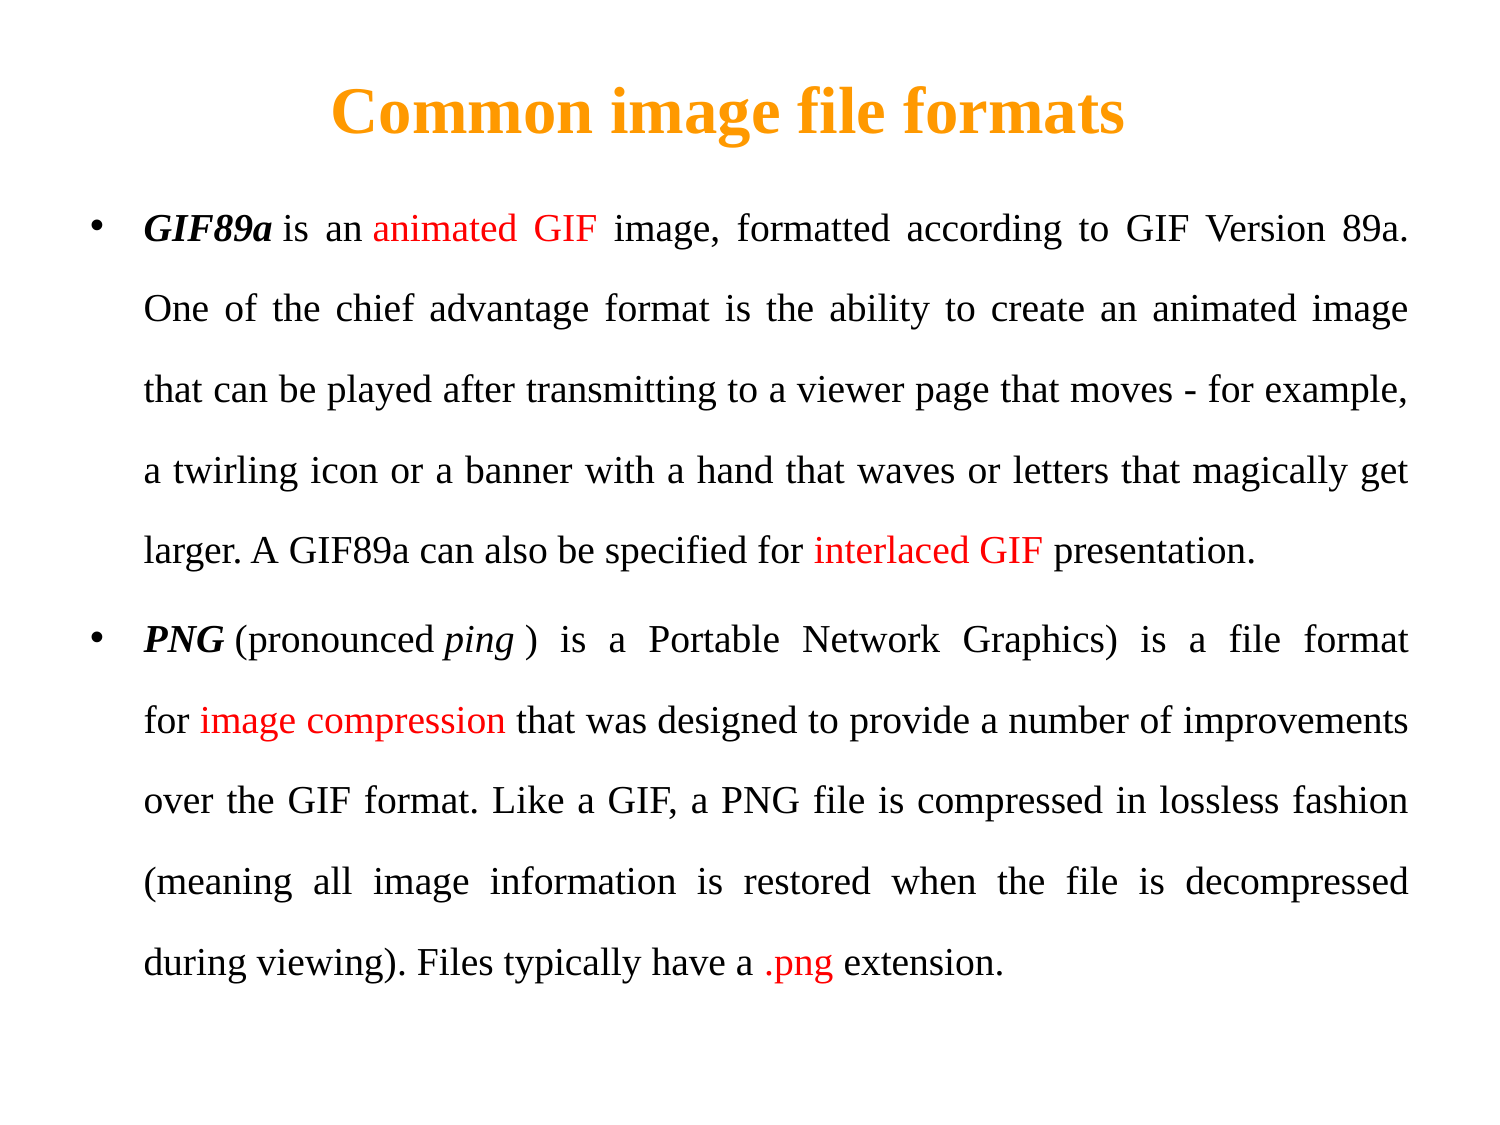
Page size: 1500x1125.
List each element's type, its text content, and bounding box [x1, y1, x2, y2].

text_box Common image file formats [316, 19, 1142, 154]
list GIF89a is an animated GIF image, formatted according to GIF Version 89a. One of the chief advantage format is the ability to create an animated image that can be played after transmitting to a viewer page that moves - for example, a twirling icon or a banner with a hand that waves or letters that magically get larger. A GIF89a can also be specified for interlaced GIF presentation. PNG (pronounced ping ) is a Portable Network Graphics) is a file format for image compression that was designed to provide a number of improvements over the GIF format. Like a GIF, a PNG file is compressed in lossless fashion (meaning all image information is restored when the file is decompressed during viewing). Files typically have a .png extension. [75, 160, 1425, 1047]
